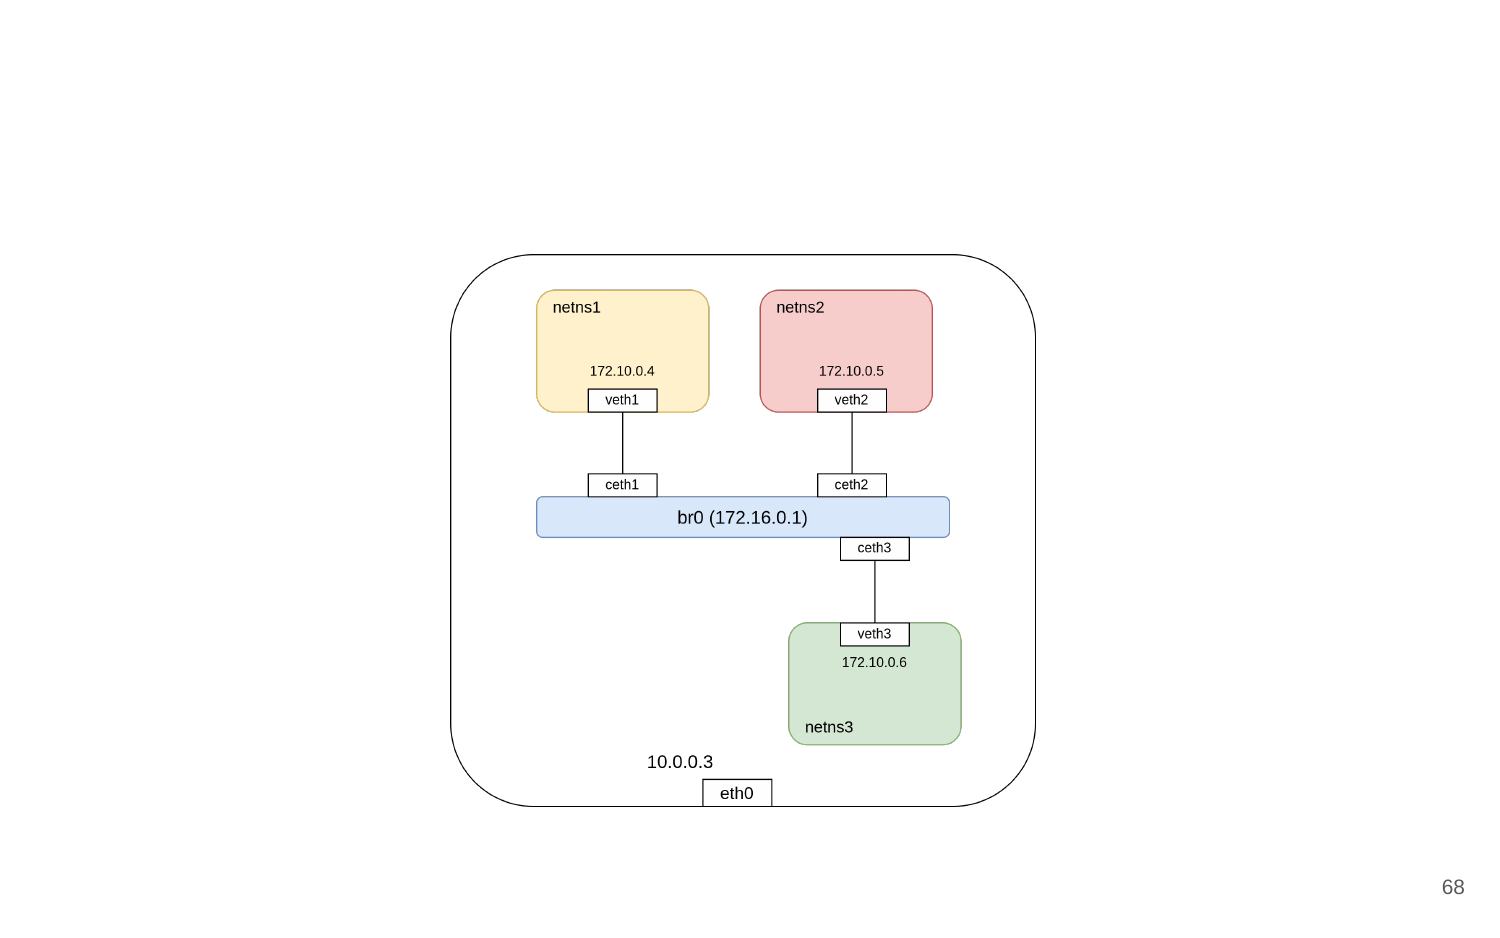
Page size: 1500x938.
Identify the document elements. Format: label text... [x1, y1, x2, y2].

slide_number ‹#› [1389, 849, 1480, 922]
picture [450, 254, 1037, 808]
